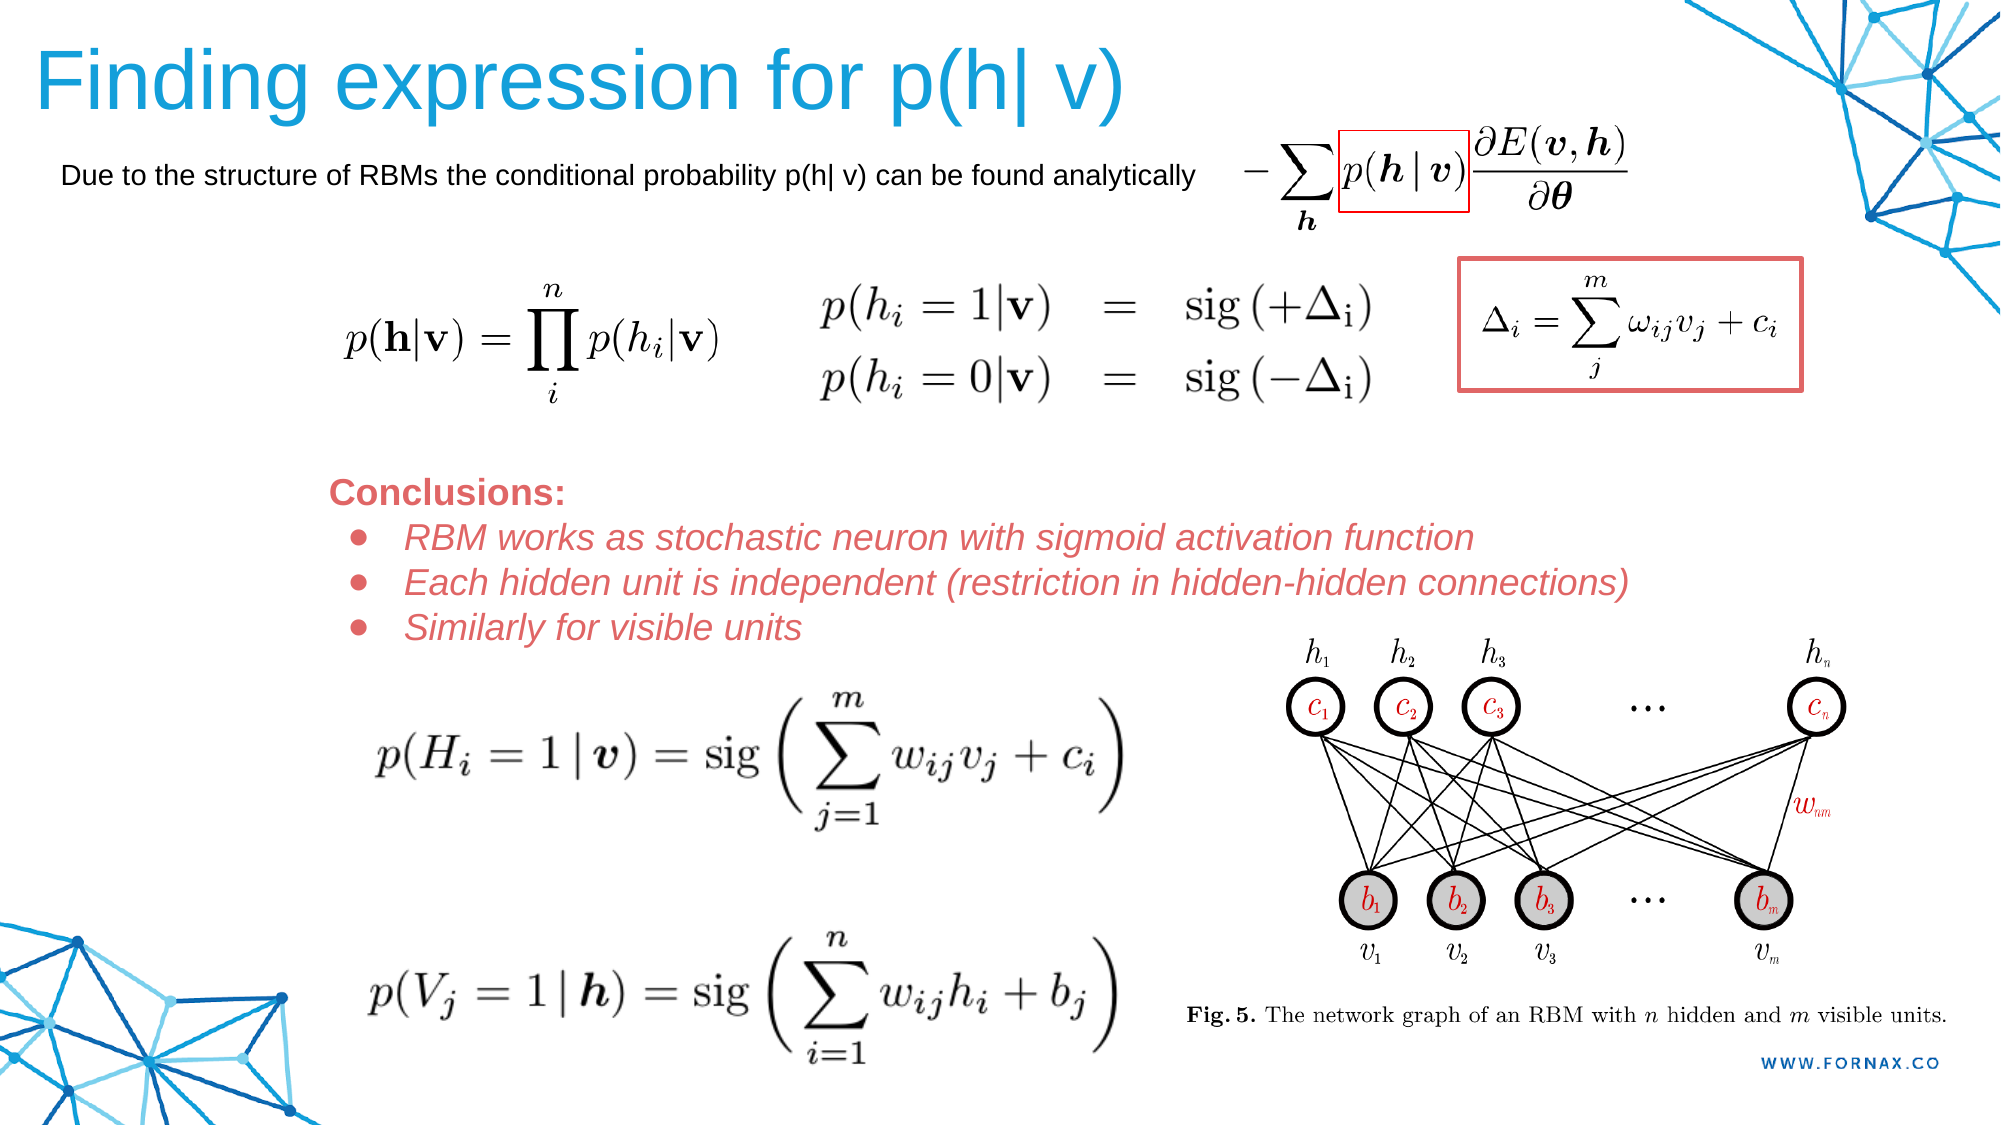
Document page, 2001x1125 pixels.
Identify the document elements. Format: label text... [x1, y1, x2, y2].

text_box Due to the structure of RBMs the conditional probability p(h| v) can be found analytically [45, 140, 1227, 211]
picture [1871, 15, 1878, 21]
text_box Conclusions: RBM works as stochastic neuron with sigmoid activation function Each hidden unit is independent (restriction in hidden-hidden connections) Similarly for visible units [313, 453, 1660, 523]
picture [1952, 246, 2001, 311]
text_box [1459, 258, 1802, 391]
picture [0, 0, 2001, 1125]
picture [1693, 0, 1832, 79]
picture [1966, 114, 1973, 120]
title Finding expression for p(h| v) [19, 29, 1721, 122]
